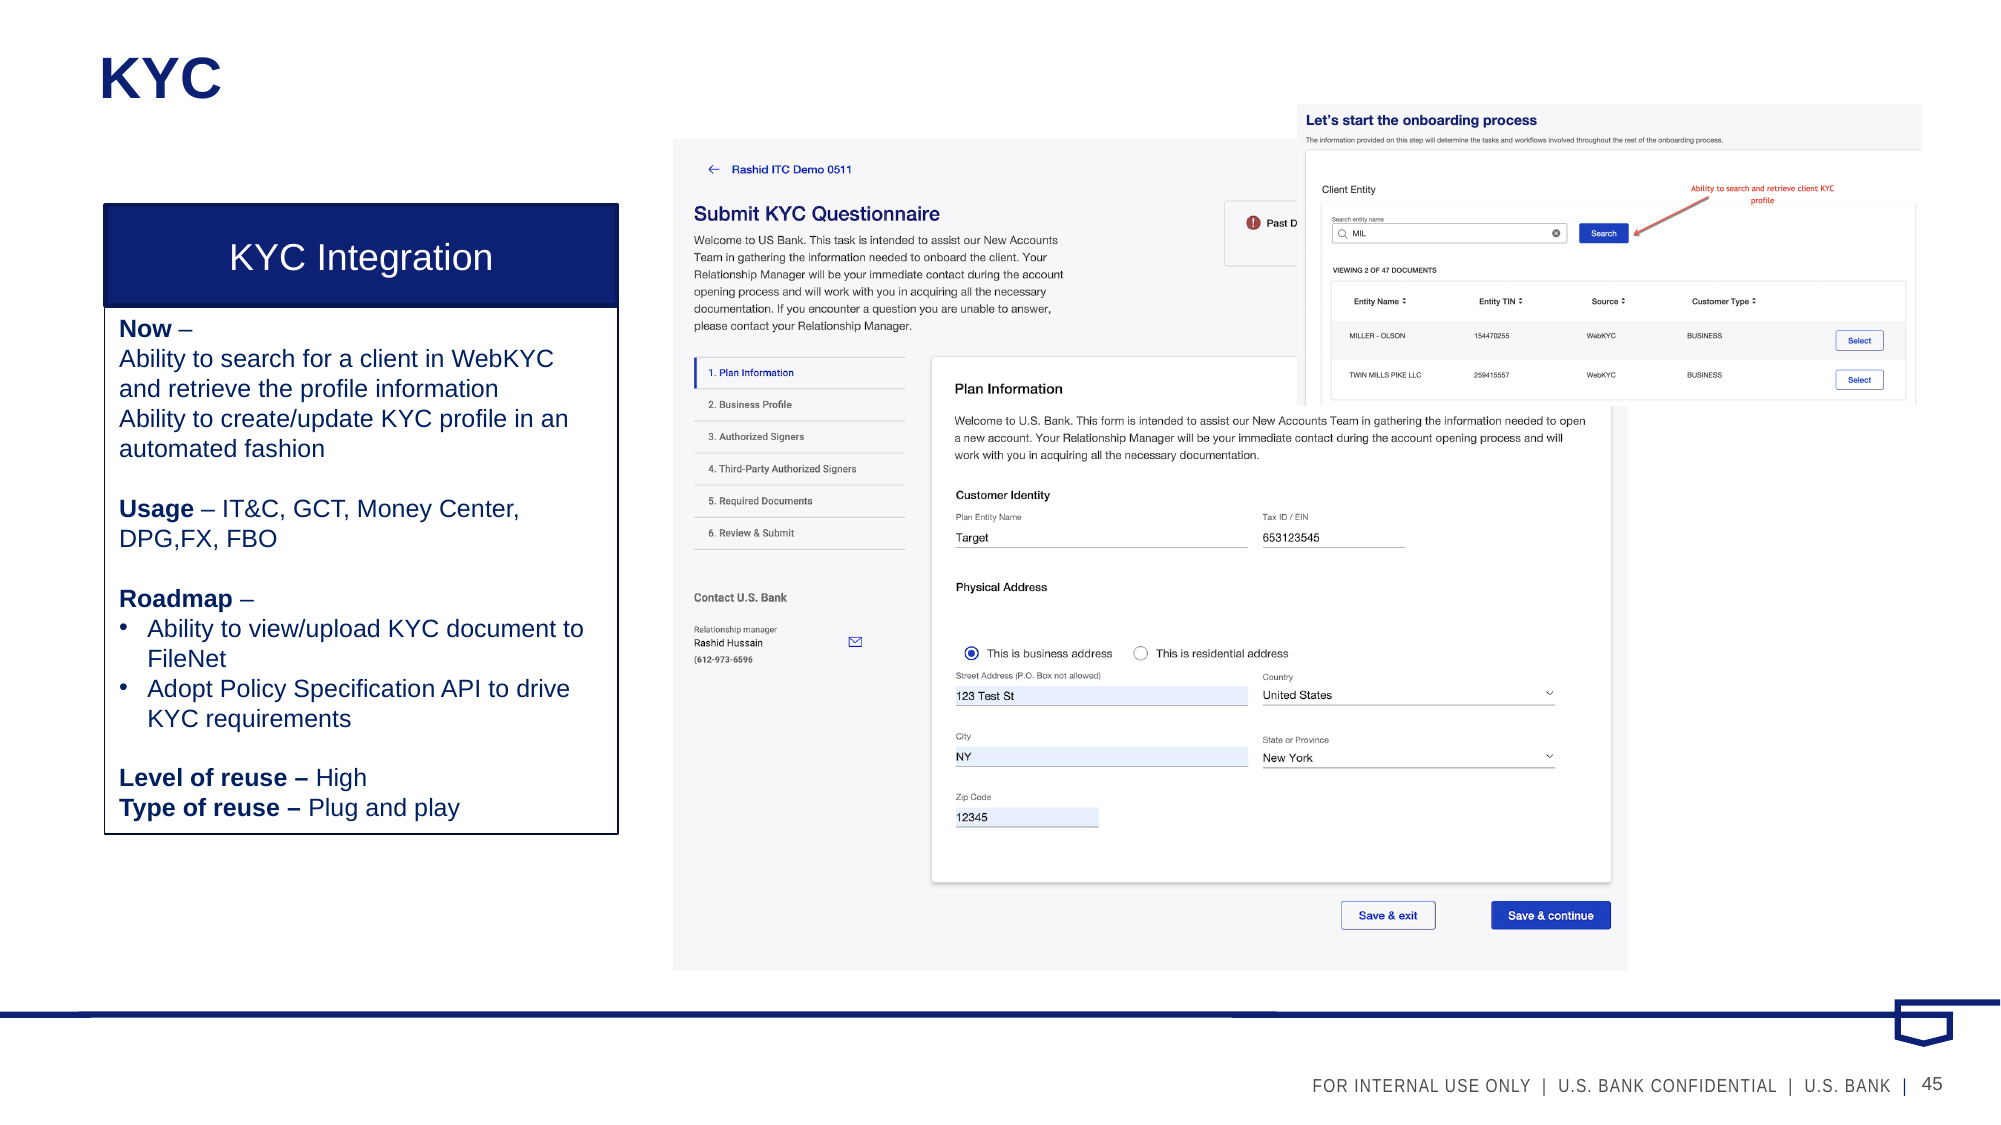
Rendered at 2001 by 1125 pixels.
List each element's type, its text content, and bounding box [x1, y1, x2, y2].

title KYC [99, 37, 1900, 180]
text_box Now – Ability to search for a client in WebKYC and retrieve the profile information Ability to create/update KYC profile in an automated fashion Usage – IT&C, GCT, Money Center, DPG,FX, FBO Roadmap – Ability to view/upload KYC document to FileNet Adopt Policy Specification API to drive KYC requirements Level of reuse – High Type of reuse – Plug and play [102, 303, 620, 836]
text_box KYC Integration [103, 203, 619, 308]
picture [672, 104, 1922, 971]
